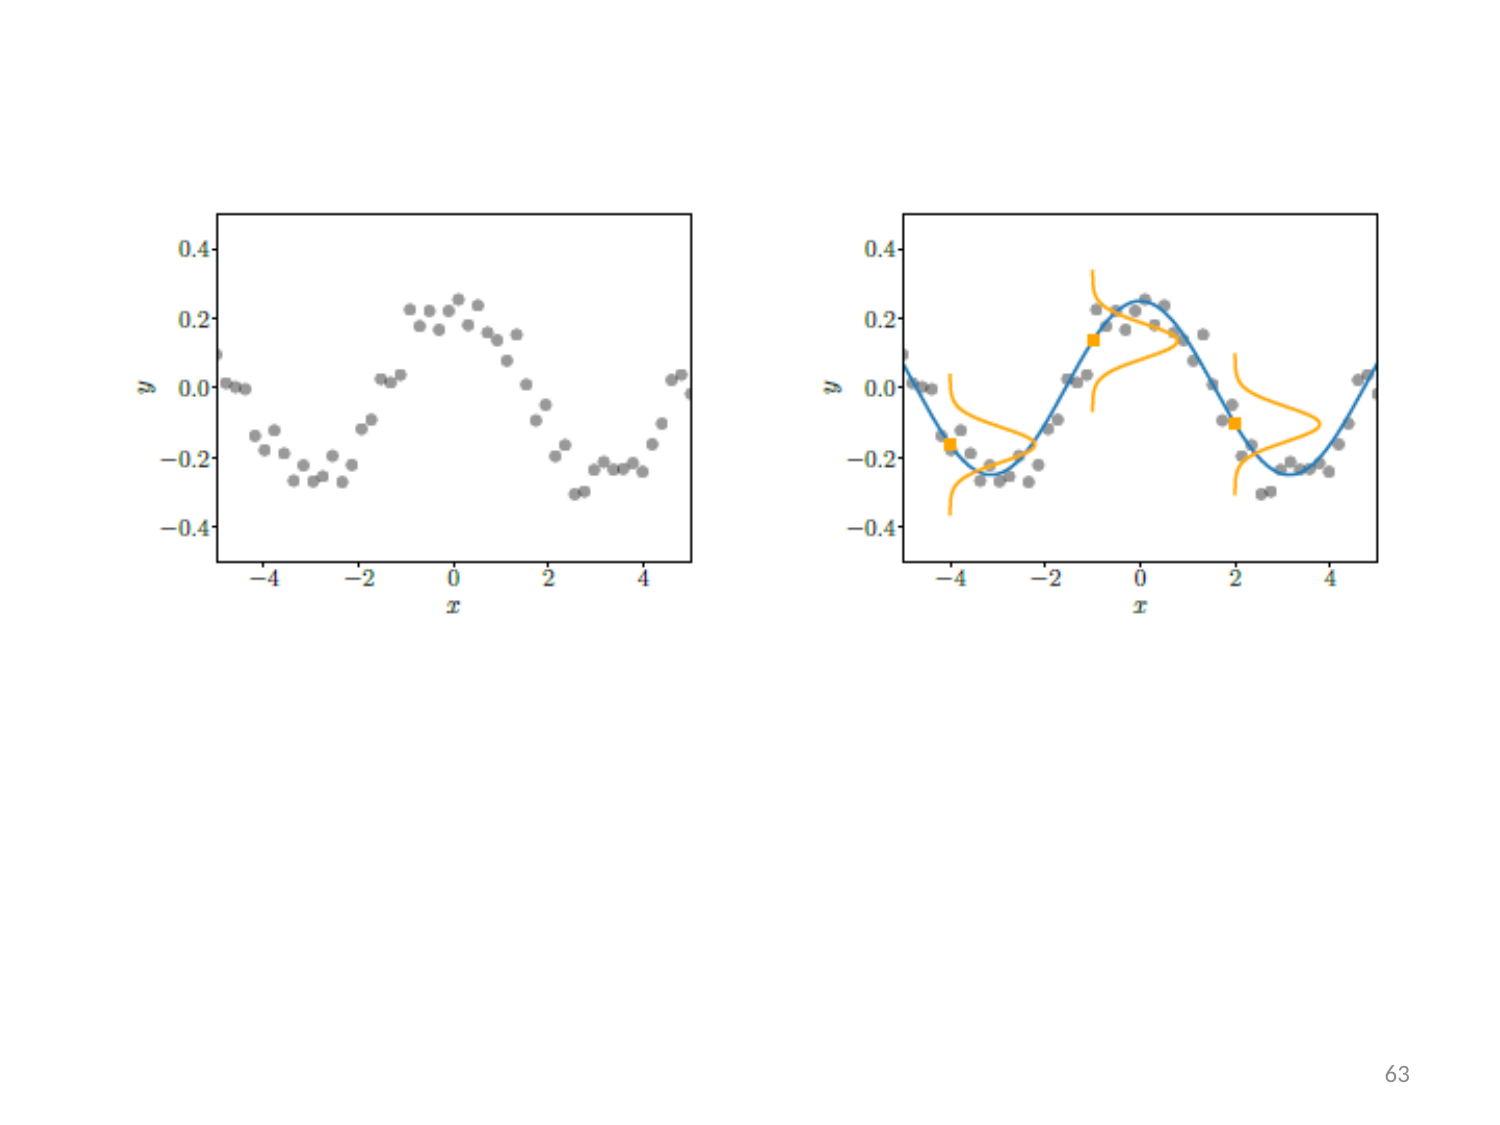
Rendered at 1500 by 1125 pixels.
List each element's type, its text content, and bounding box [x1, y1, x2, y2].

slide_number 63 [1074, 1042, 1425, 1103]
picture [40, 172, 1408, 622]
